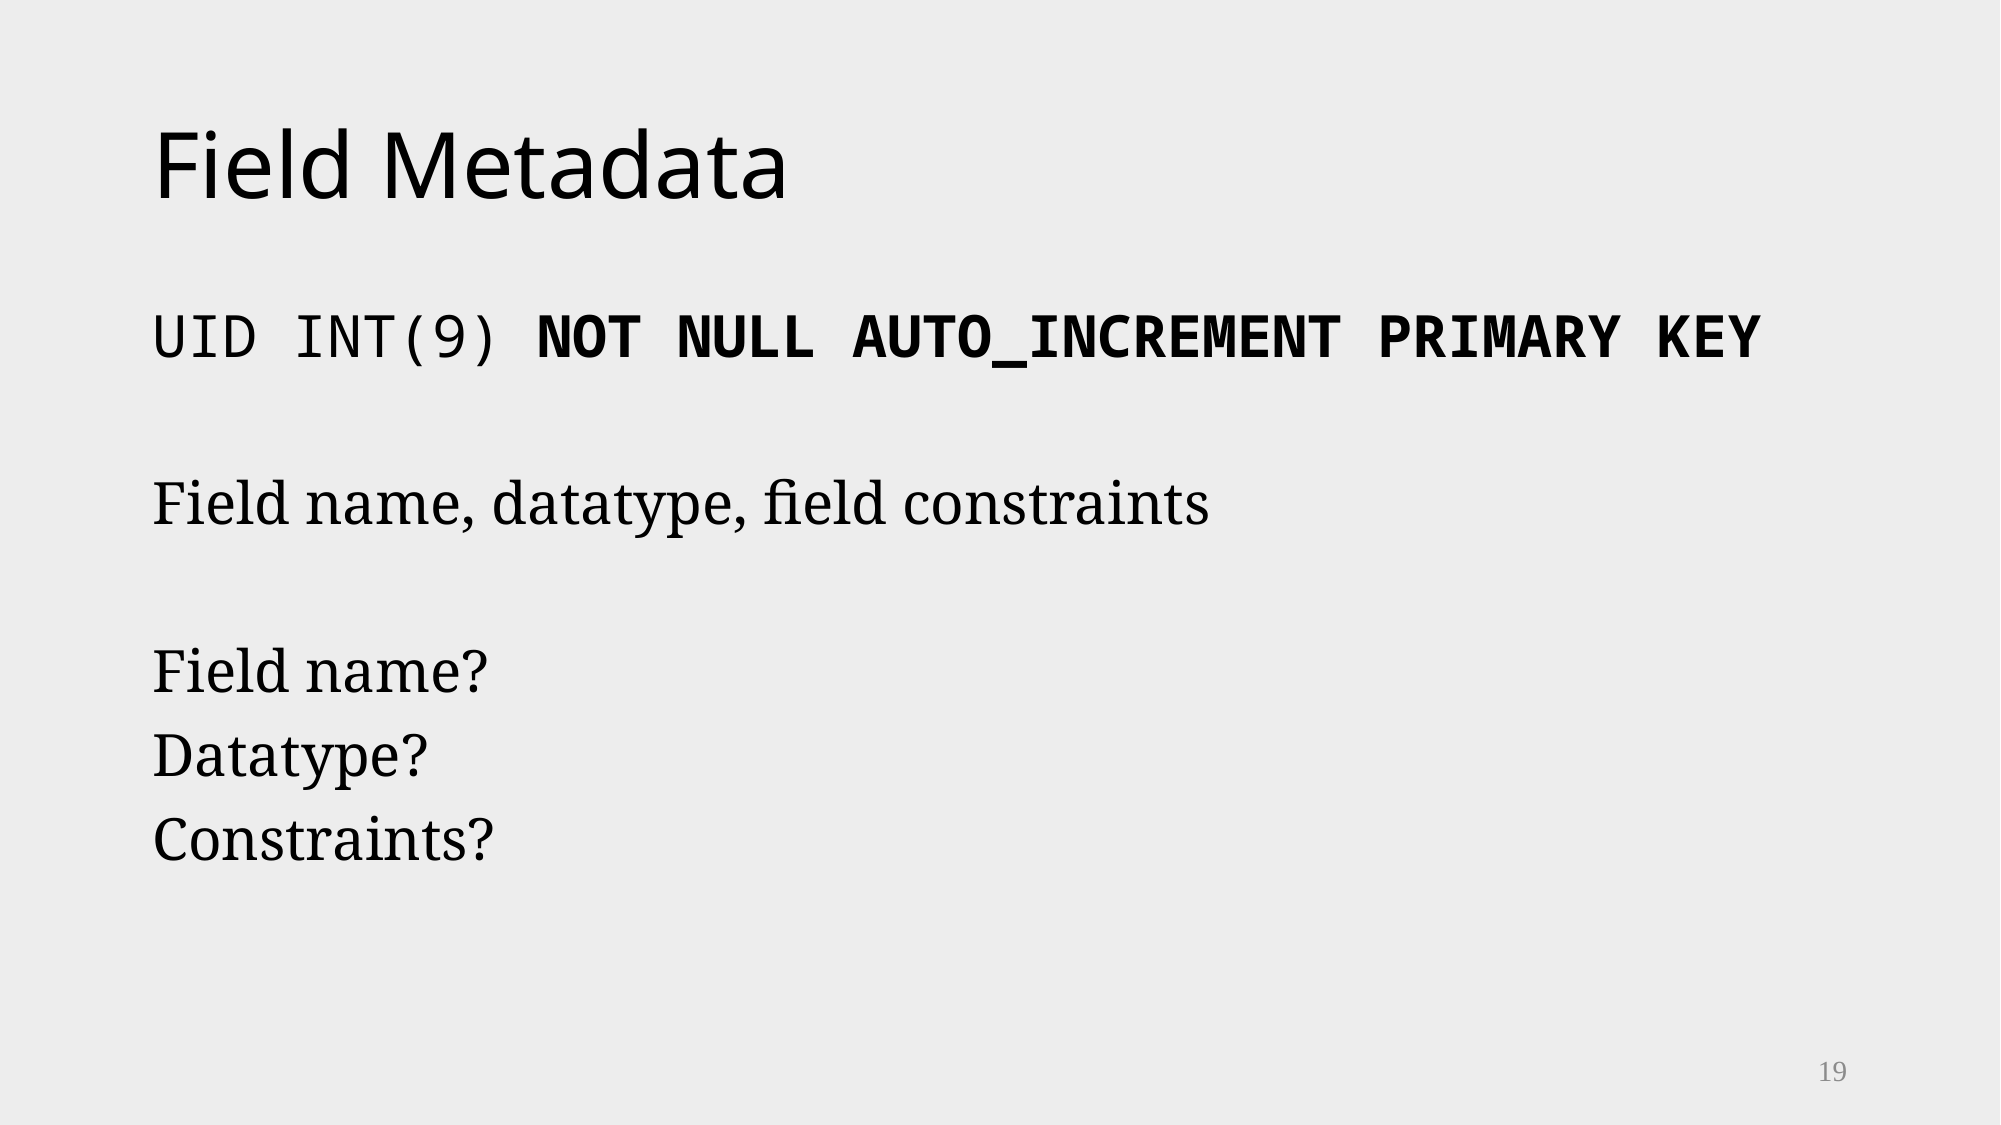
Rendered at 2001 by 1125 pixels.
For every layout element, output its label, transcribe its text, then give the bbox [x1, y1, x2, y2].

title Field Metadata [137, 59, 1863, 278]
slide_number 19 [1412, 1039, 1863, 1100]
list UID INT(9) NOT NULL AUTO_INCREMENT PRIMARY KEY Field name, datatype, field constraints Field name? Datatype? Constraints? [137, 299, 1863, 1014]
